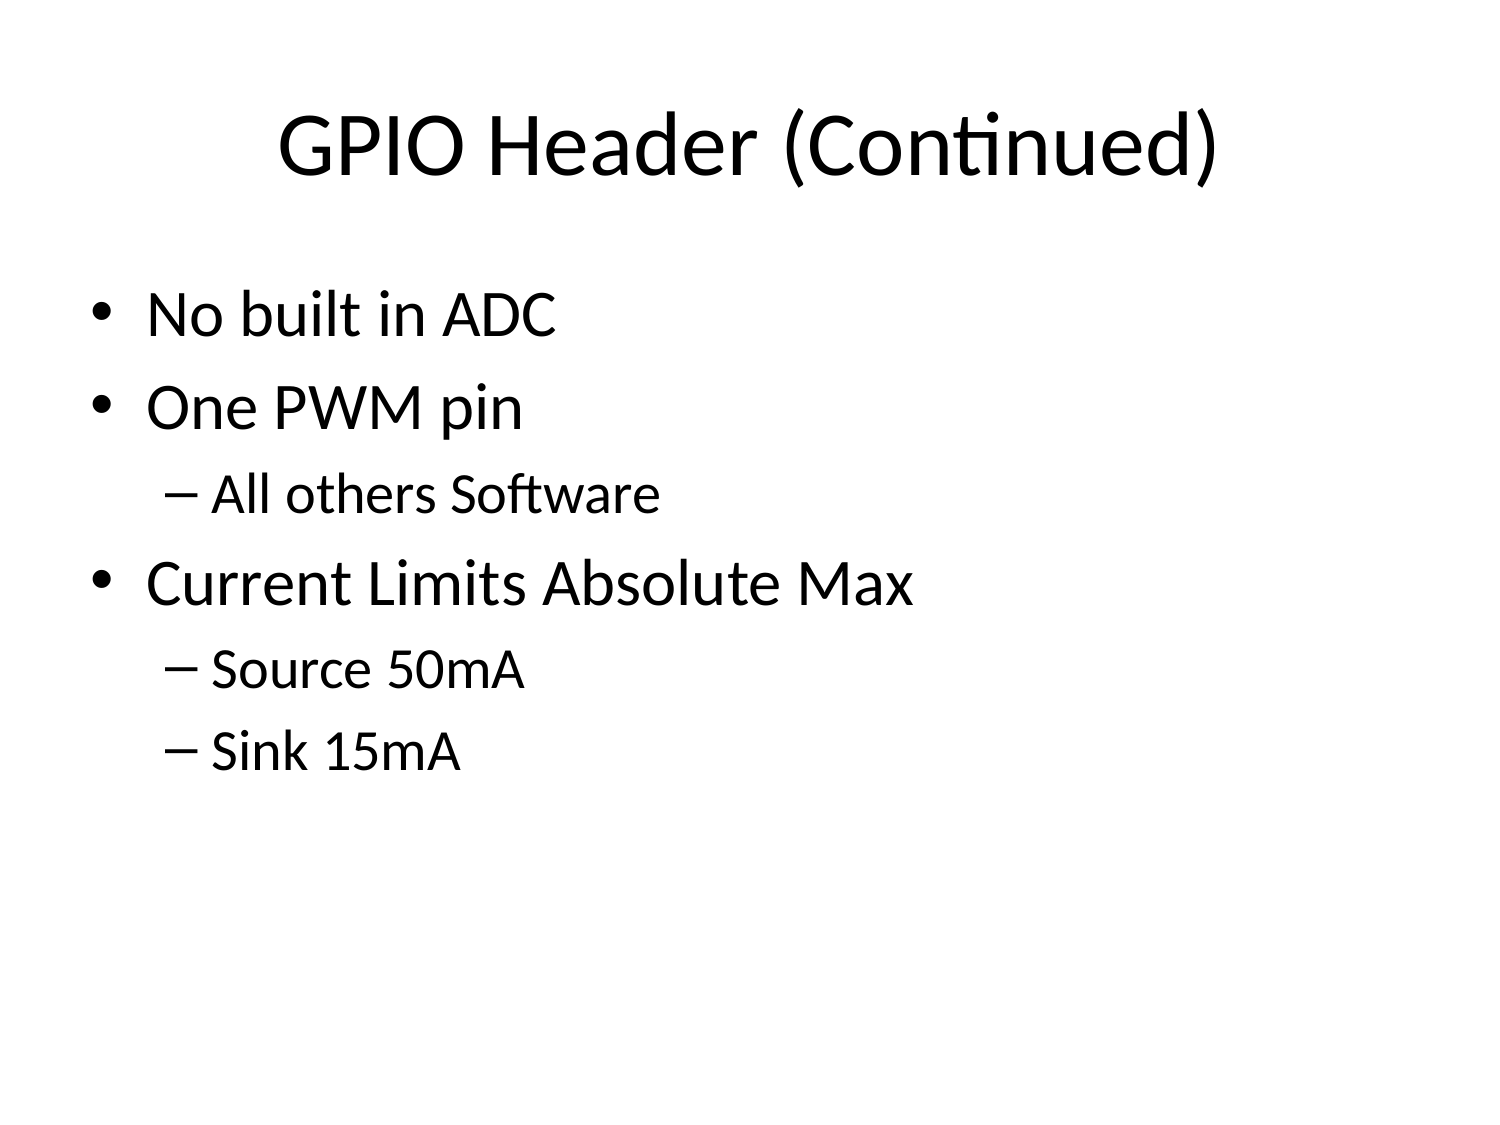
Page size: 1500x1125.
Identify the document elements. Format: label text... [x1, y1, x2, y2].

title GPIO Header (Continued) [75, 45, 1425, 233]
list No built in ADC One PWM pin All others Software Current Limits Absolute Max Source 50mA Sink 15mA [75, 262, 1425, 1005]
